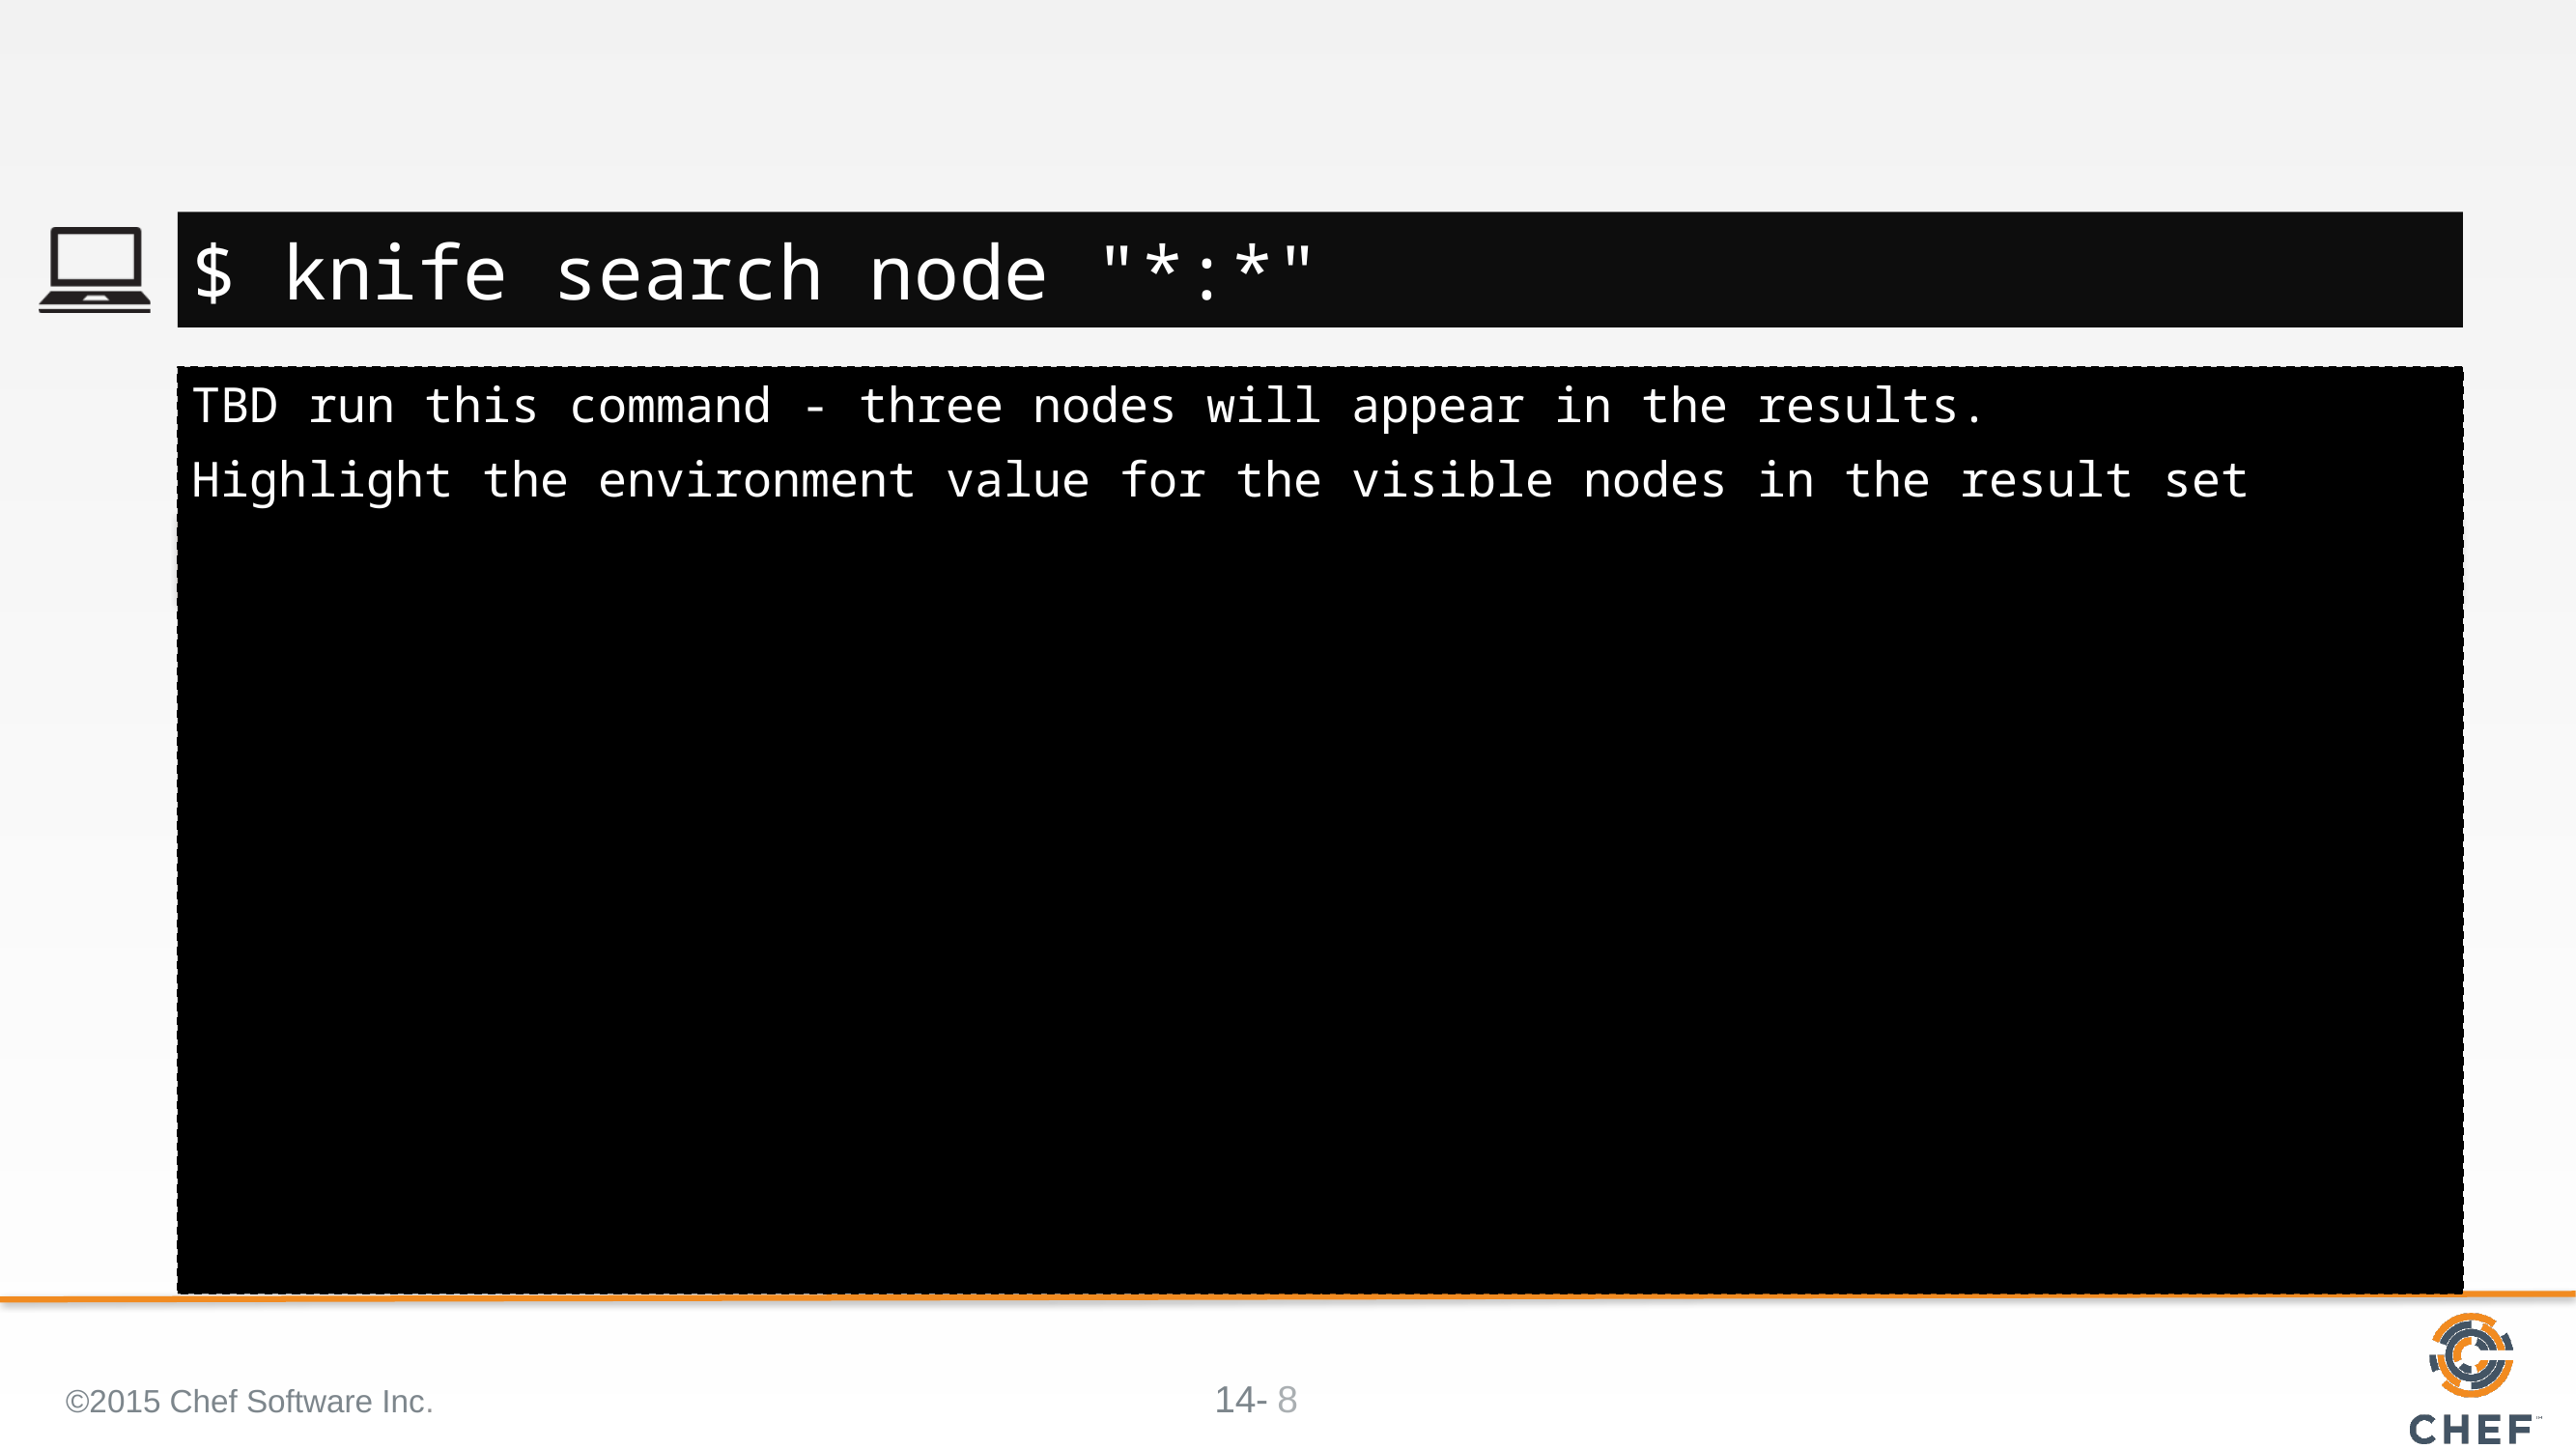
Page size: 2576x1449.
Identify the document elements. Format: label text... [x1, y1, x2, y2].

picture [2399, 1297, 2550, 1449]
list $ knife search node "*:*" [177, 212, 2463, 327]
slide_number 8 [998, 1359, 1578, 1437]
list TBD run this command - three nodes will appear in the results. Highlight the environment value for the visible nodes in the result set [177, 366, 2464, 1294]
footer ©2015 Chef Software Inc. [51, 1359, 952, 1440]
